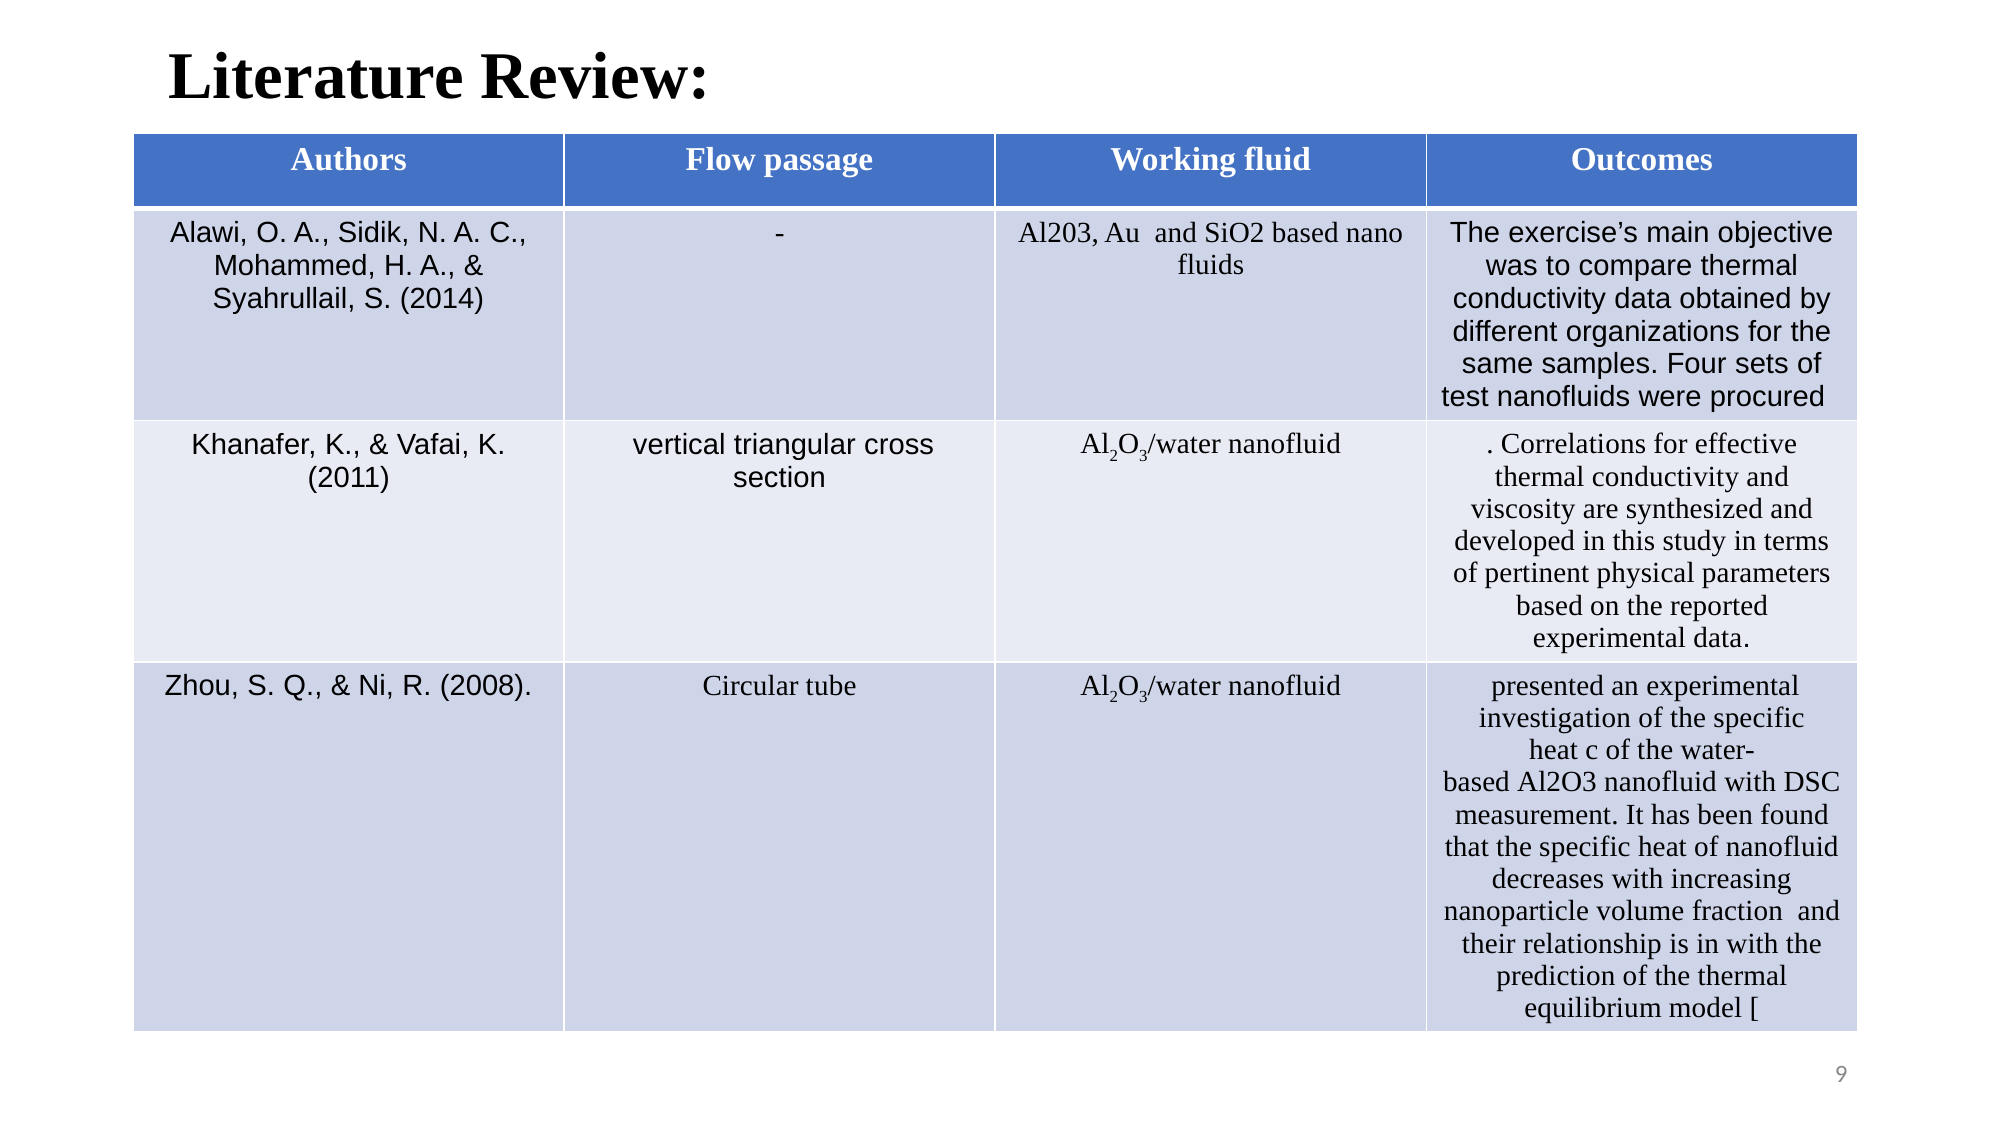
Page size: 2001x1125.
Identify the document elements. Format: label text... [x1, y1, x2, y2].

table_cell presented an experimental investigation of the specific heat c of the water-based Al2O3 nanofluid with DSC measurement. It has been found that the specific heat of nanofluid decreases with increasing nanoparticle volume fraction and their relationship is in with the prediction of the thermal equilibrium model [ [1427, 663, 1857, 1031]
table_cell . Correlations for effective thermal conductivity and viscosity are synthesized and developed in this study in terms of pertinent physical parameters based on the reported experimental data. [1427, 421, 1857, 661]
table_cell Circular tube [565, 663, 994, 1031]
table_cell Al2O3/water nanofluid [996, 421, 1426, 661]
title Literature Review: [153, 37, 1771, 117]
table_cell Khanafer, K., & Vafai, K. (2011) [134, 421, 563, 661]
table_cell Al2O3/water nanofluid [996, 663, 1426, 1031]
table_header Working fluid [996, 134, 1426, 206]
slide_number 9 [1412, 1042, 1863, 1103]
table_header Flow passage [565, 134, 994, 206]
table_cell Al203, Au and SiO2 based nano fluids [996, 211, 1426, 420]
table_cell Zhou, S. Q., & Ni, R. (2008). [134, 663, 563, 1031]
table_cell - [565, 211, 994, 420]
table_header Authors [134, 134, 563, 206]
table_cell Alawi, O. A., Sidik, N. A. C., Mohammed, H. A., & Syahrullail, S. (2014) [134, 211, 563, 420]
table_cell vertical triangular cross section [565, 421, 994, 661]
table_cell The exercise’s main objective was to compare thermal conductivity data obtained by different organizations for the same samples. Four sets of test nanofluids were procured [1427, 211, 1857, 420]
table_header Outcomes [1427, 134, 1857, 206]
